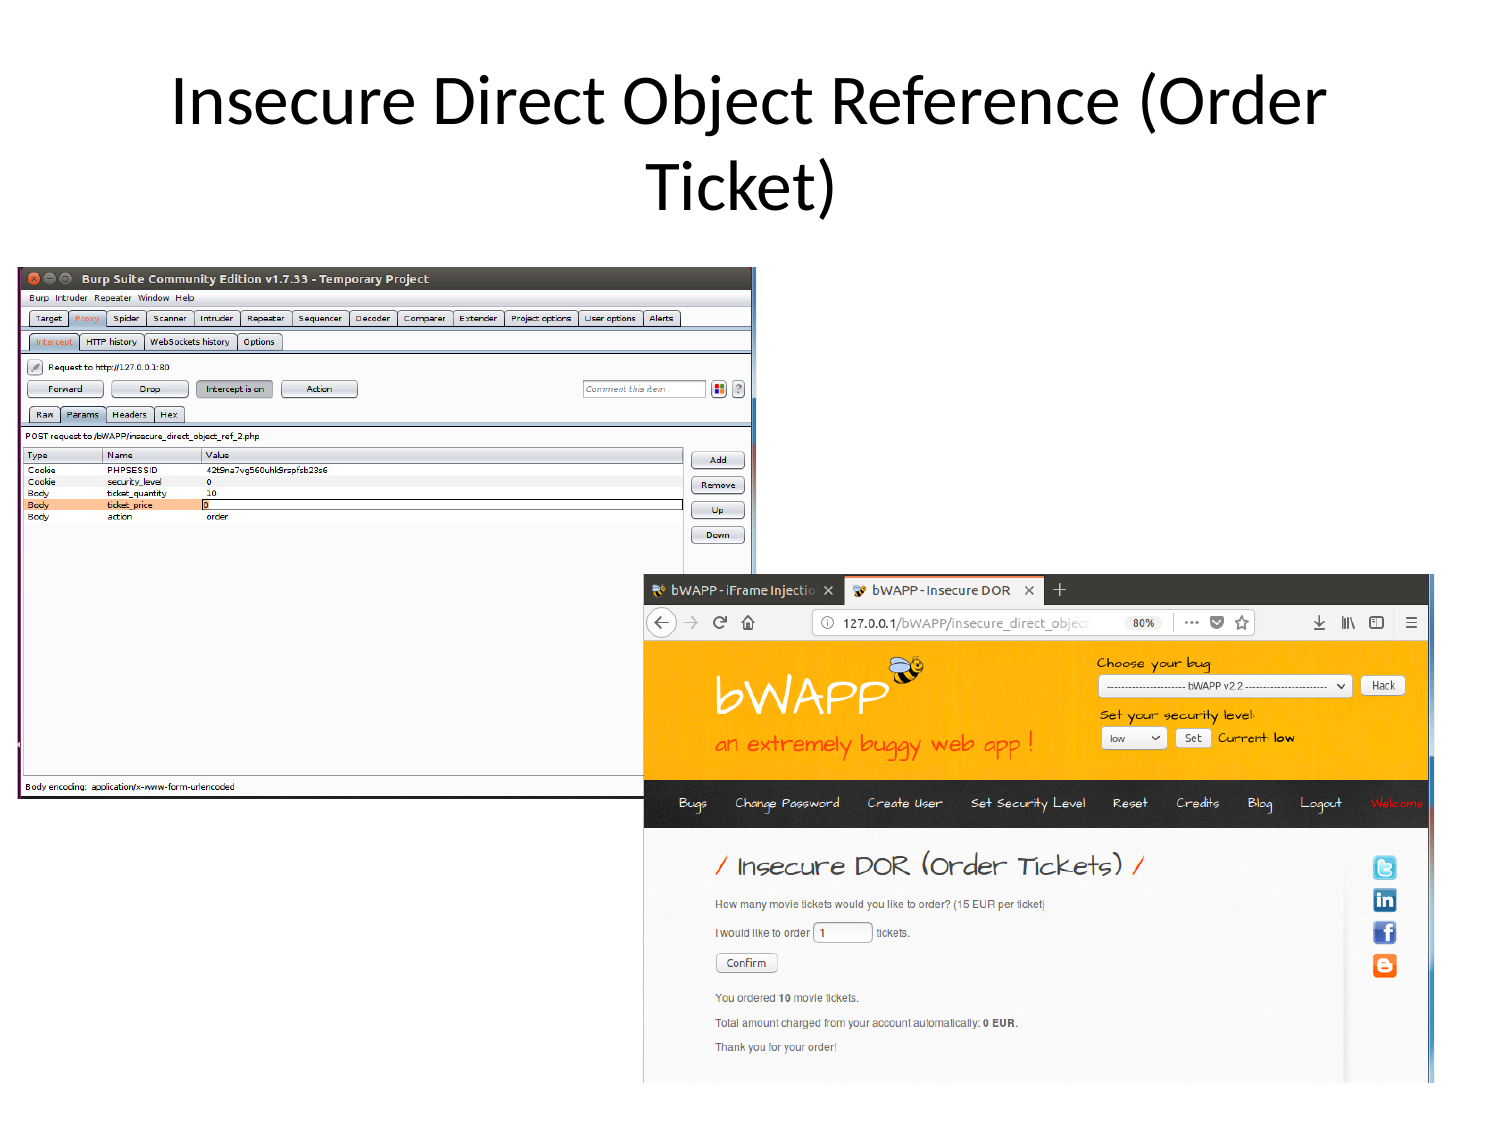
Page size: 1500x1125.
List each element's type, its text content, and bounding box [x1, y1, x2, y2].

title Insecure Direct Object Reference (Order Ticket) [75, 45, 1425, 233]
picture [17, 266, 1435, 1083]
